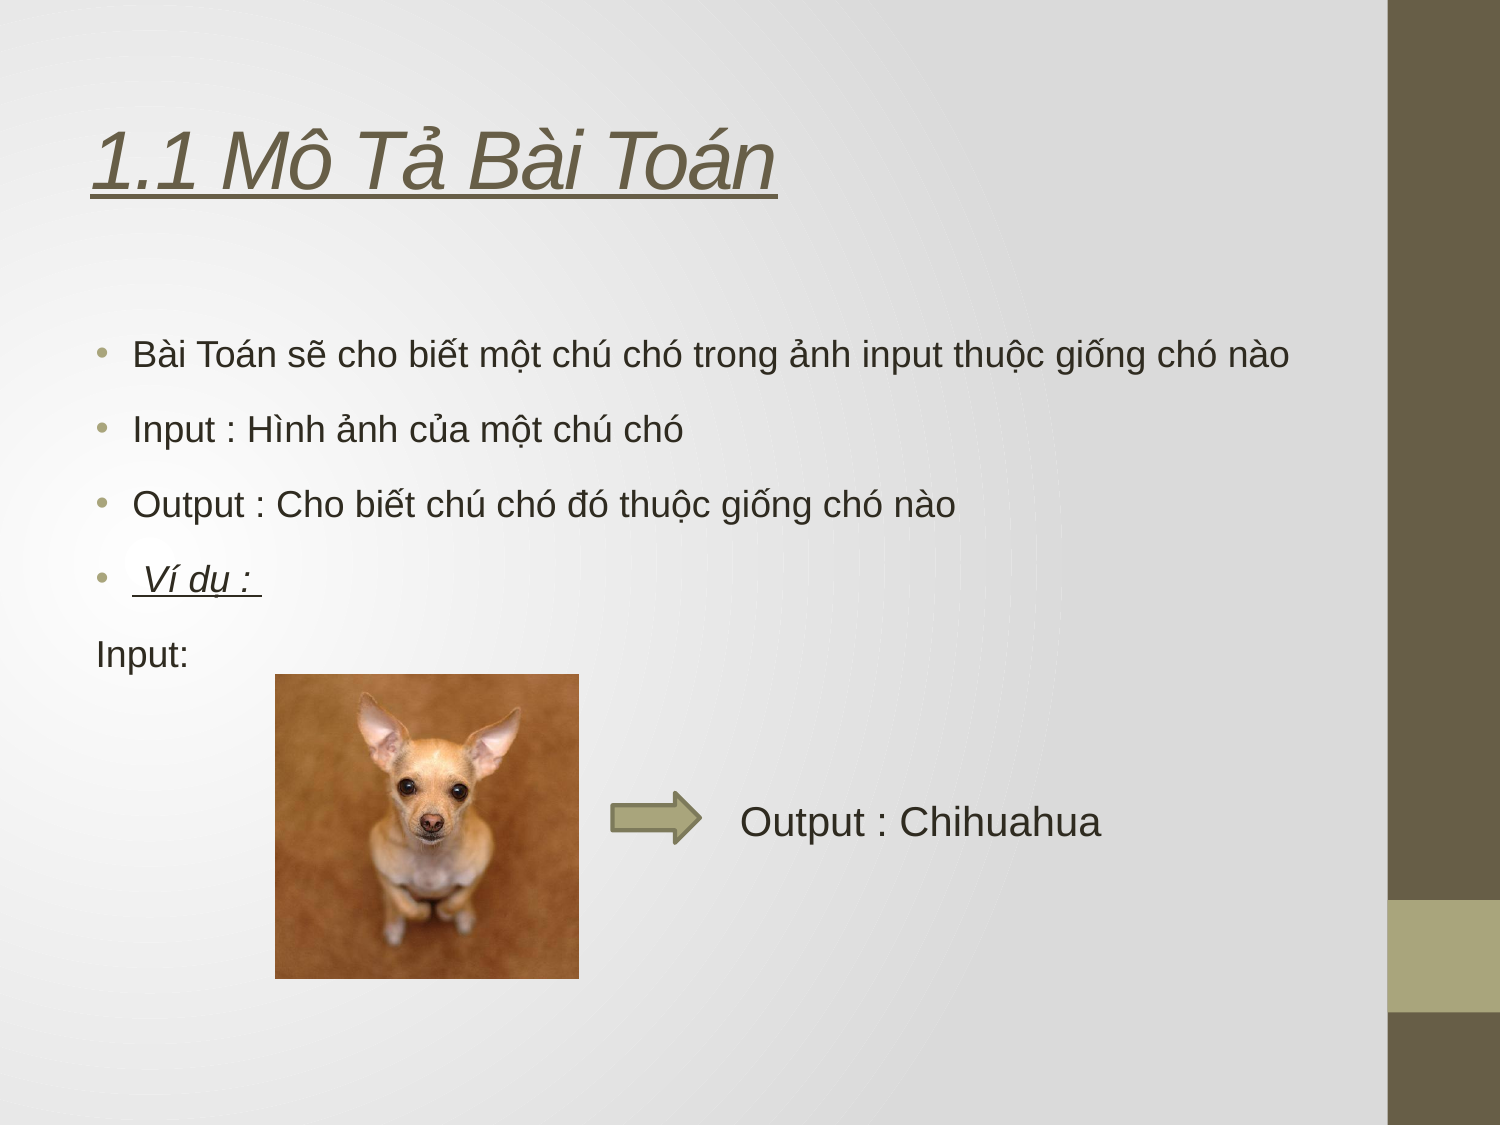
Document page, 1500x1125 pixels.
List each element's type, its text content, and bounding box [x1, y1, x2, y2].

list Bài Toán sẽ cho biết một chú chó trong ảnh input thuộc giống chó nào Input : Hình ảnh của một chú chó Output : Cho biết chú chó đó thuộc giống chó nào Ví dụ : Input: [62, 299, 1313, 738]
picture [274, 674, 579, 979]
title 1.1 Mô Tả Bài Toán [75, 62, 1325, 250]
text_box Output : Chihuahua [725, 787, 1150, 853]
text_box [610, 790, 703, 845]
